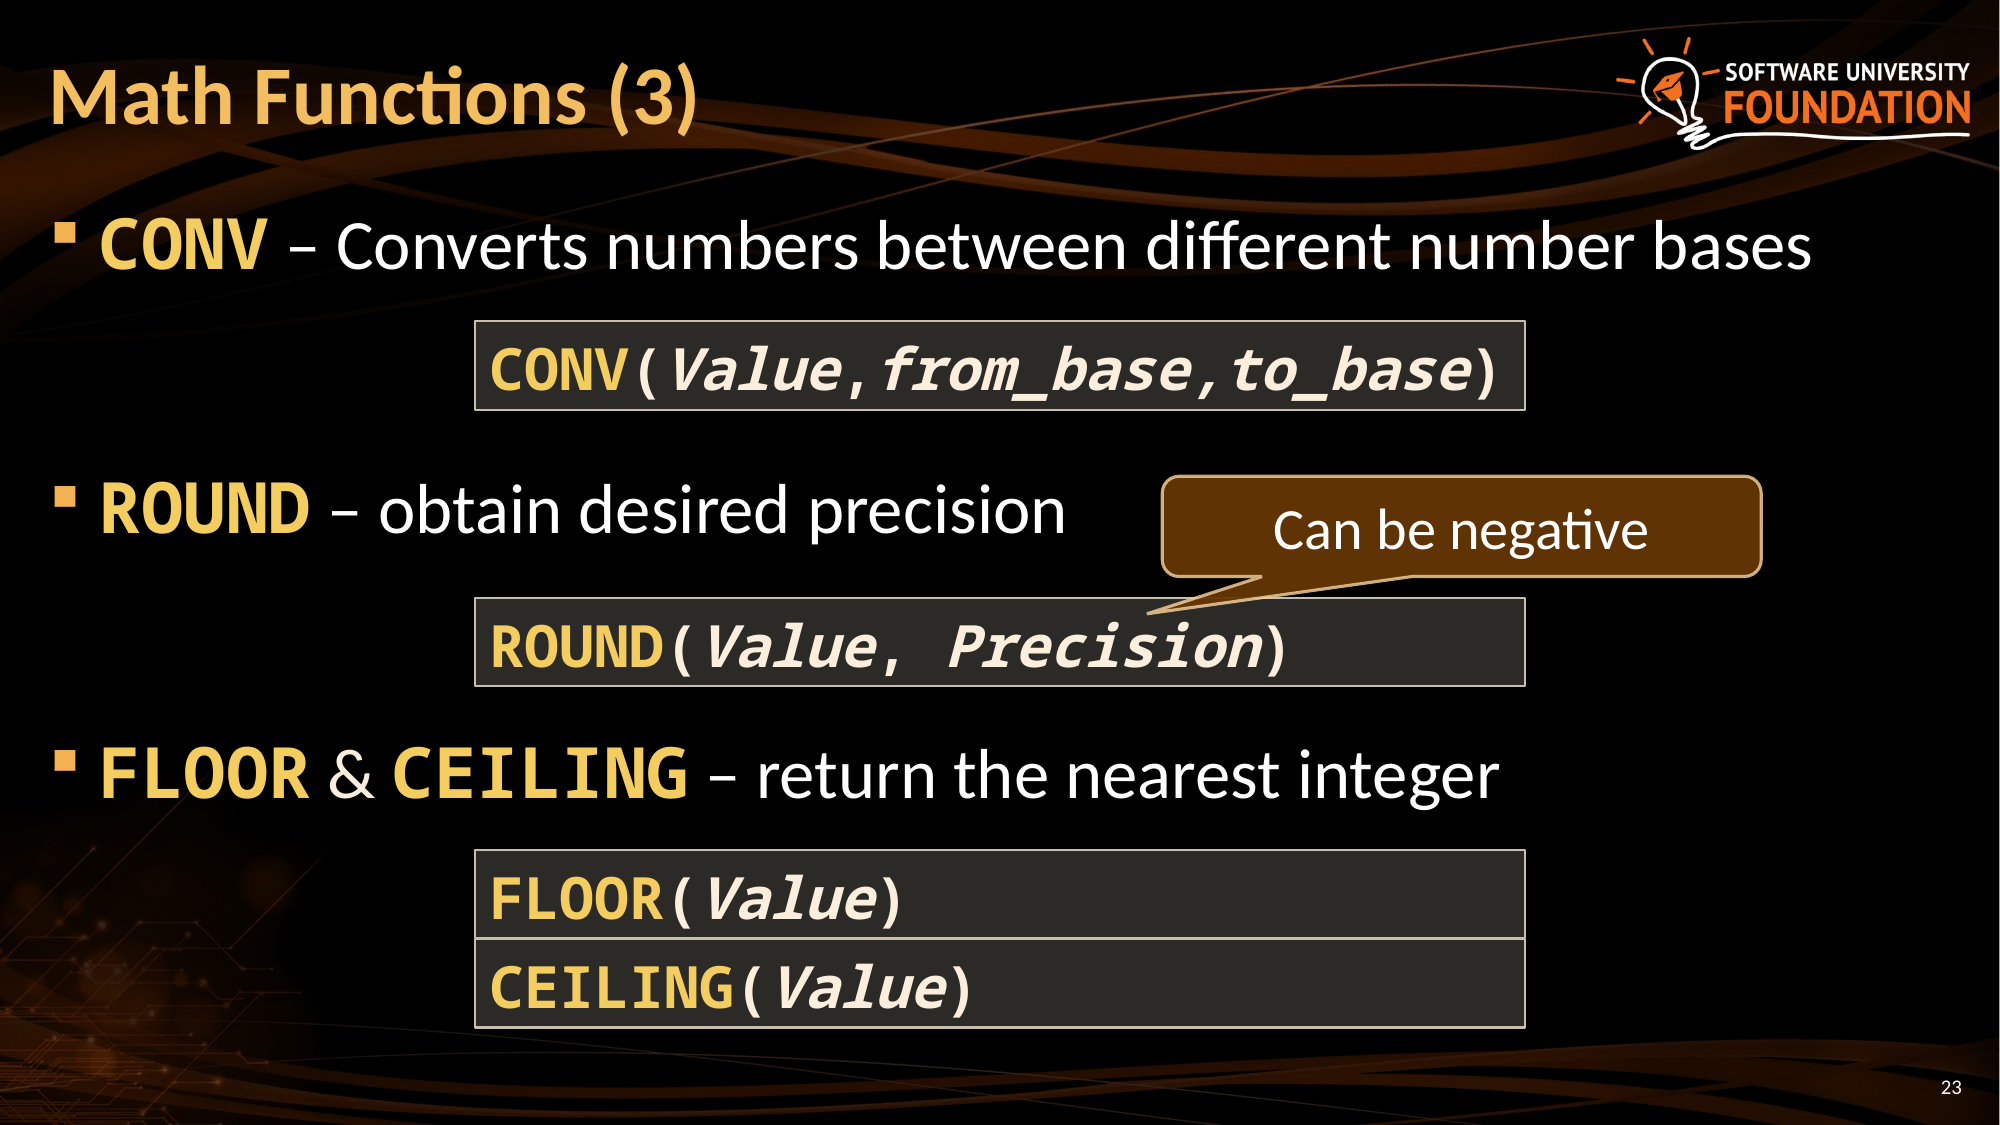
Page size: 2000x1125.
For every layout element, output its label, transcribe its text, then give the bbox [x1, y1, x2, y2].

text_box Can be negative [1146, 475, 1763, 615]
picture [0, 0, 2000, 1125]
list CONV – Converts numbers between different number bases ROUND – obtain desired precision FLOOR & CEILING – return the nearest integer [31, 188, 1968, 1103]
text_box CONV(Value,from_base,to_base) [474, 321, 1525, 410]
title Math Functions (3) [30, 6, 1602, 189]
text_box ROUND(Value, Precision) [474, 598, 1525, 687]
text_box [474, 849, 1525, 1029]
